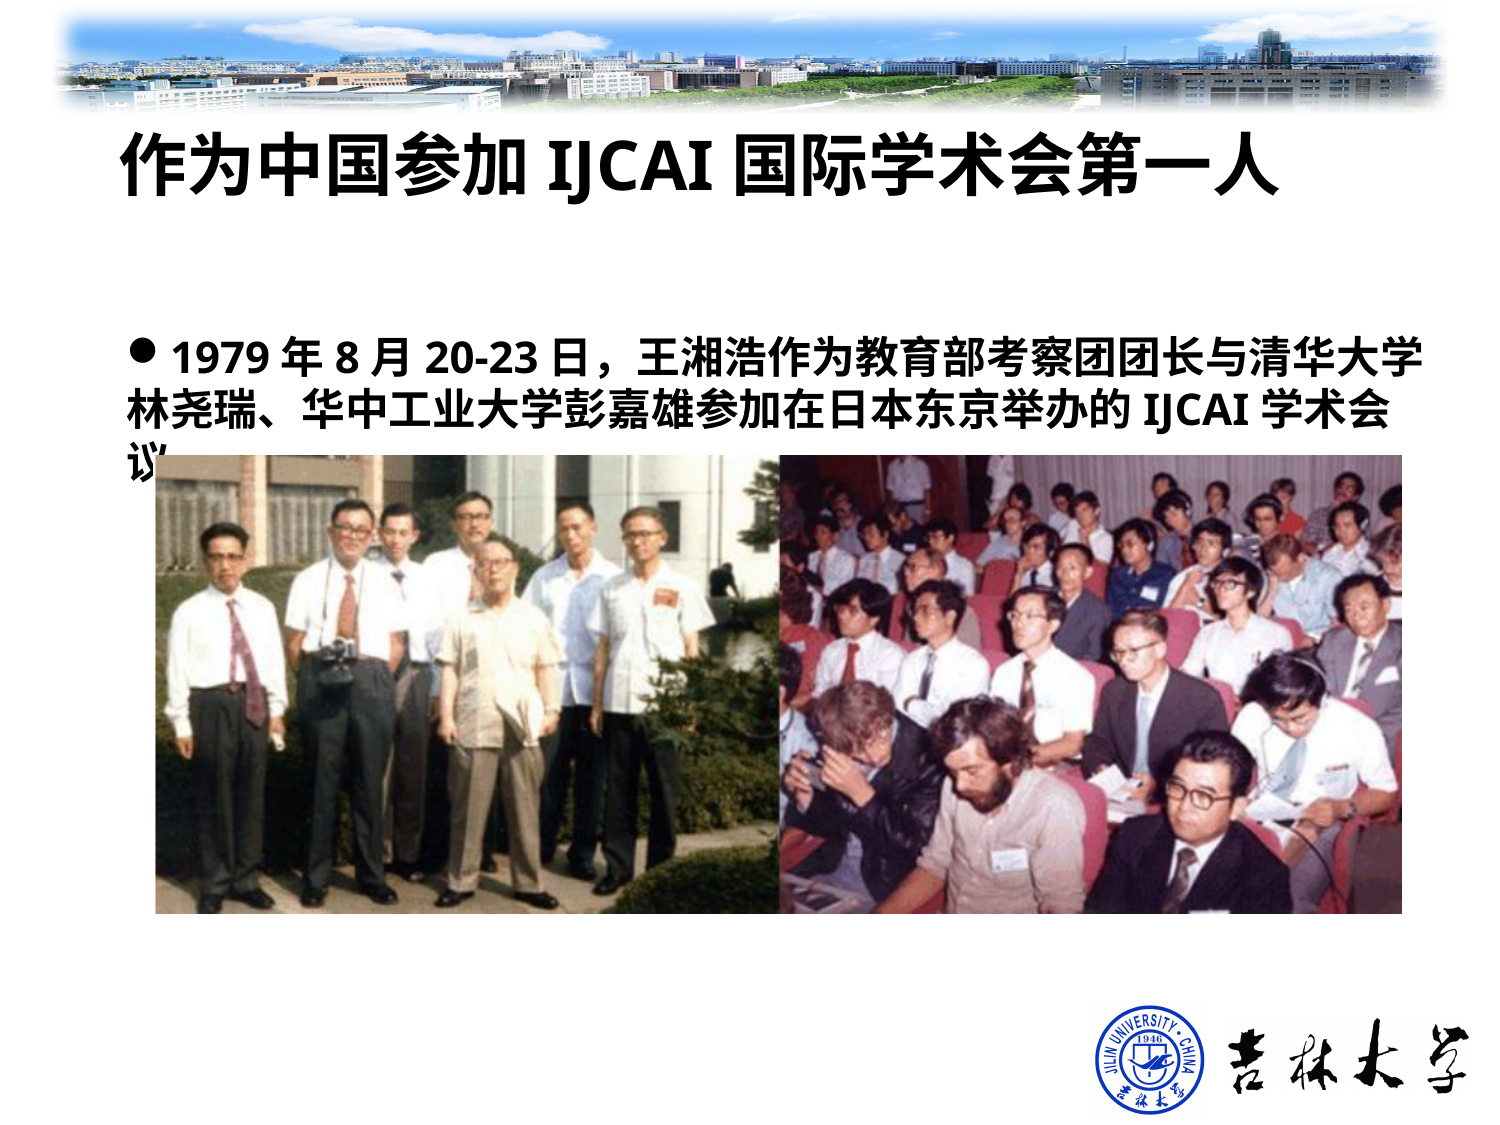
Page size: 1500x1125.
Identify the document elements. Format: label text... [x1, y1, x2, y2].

picture [1228, 1018, 1469, 1094]
picture [1092, 1002, 1208, 1118]
picture [80, 34, 1421, 85]
text_box 1979年8月20-23日，王湘浩作为教育部考察团团长与清华大学林尧瑞、华中工业大学彭嘉雄参加在日本东京举办的IJCAI学术会议。 [111, 322, 1449, 495]
picture [153, 455, 1402, 914]
title 作为中国参加IJCAI国际学术会第一人 [102, 59, 1398, 278]
